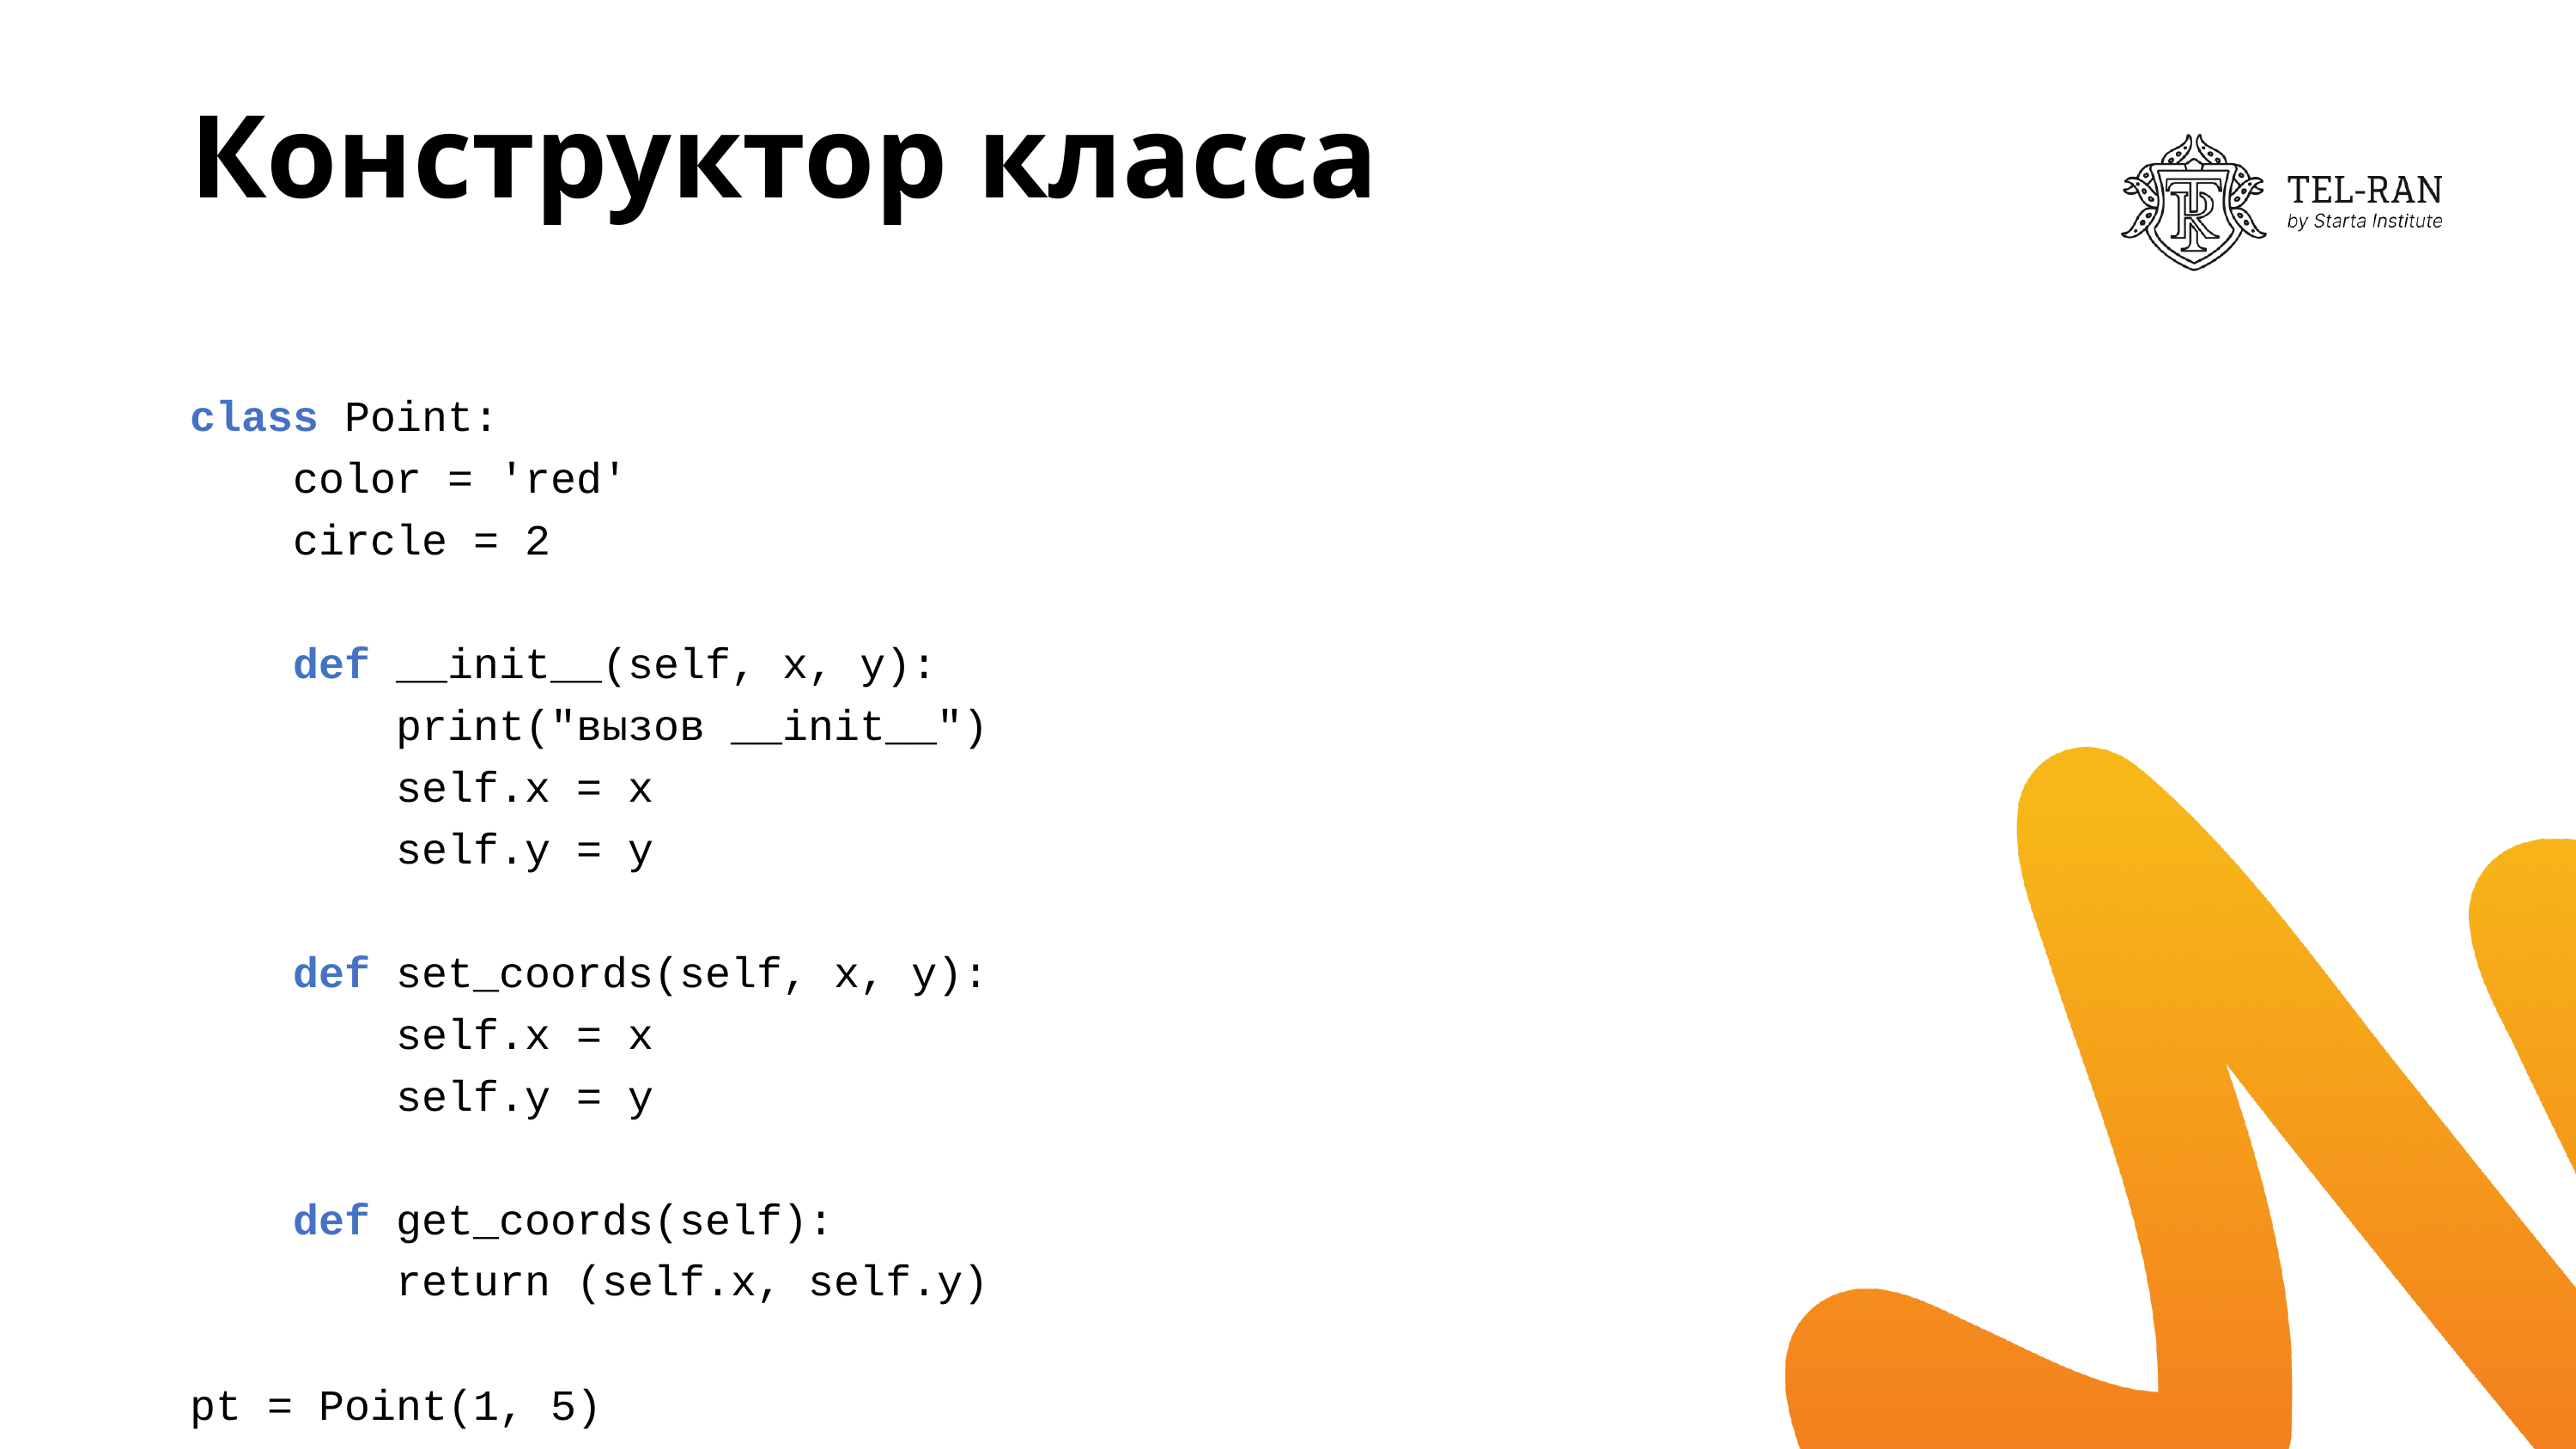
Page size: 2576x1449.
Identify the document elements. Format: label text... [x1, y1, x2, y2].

picture [2121, 134, 2442, 271]
title Конструктор класса [177, 76, 2107, 358]
picture [1620, 747, 2576, 1449]
text_box class Point: color = 'red' circle = 2 def __init__(self, x, y): print("вызов __init__") self.x = x self.y = y def set_coords(self, x, y): self.x = x self.y = y def get_coords(self): return (self.x, self.y) pt = Point(1, 5) [177, 371, 2523, 1435]
